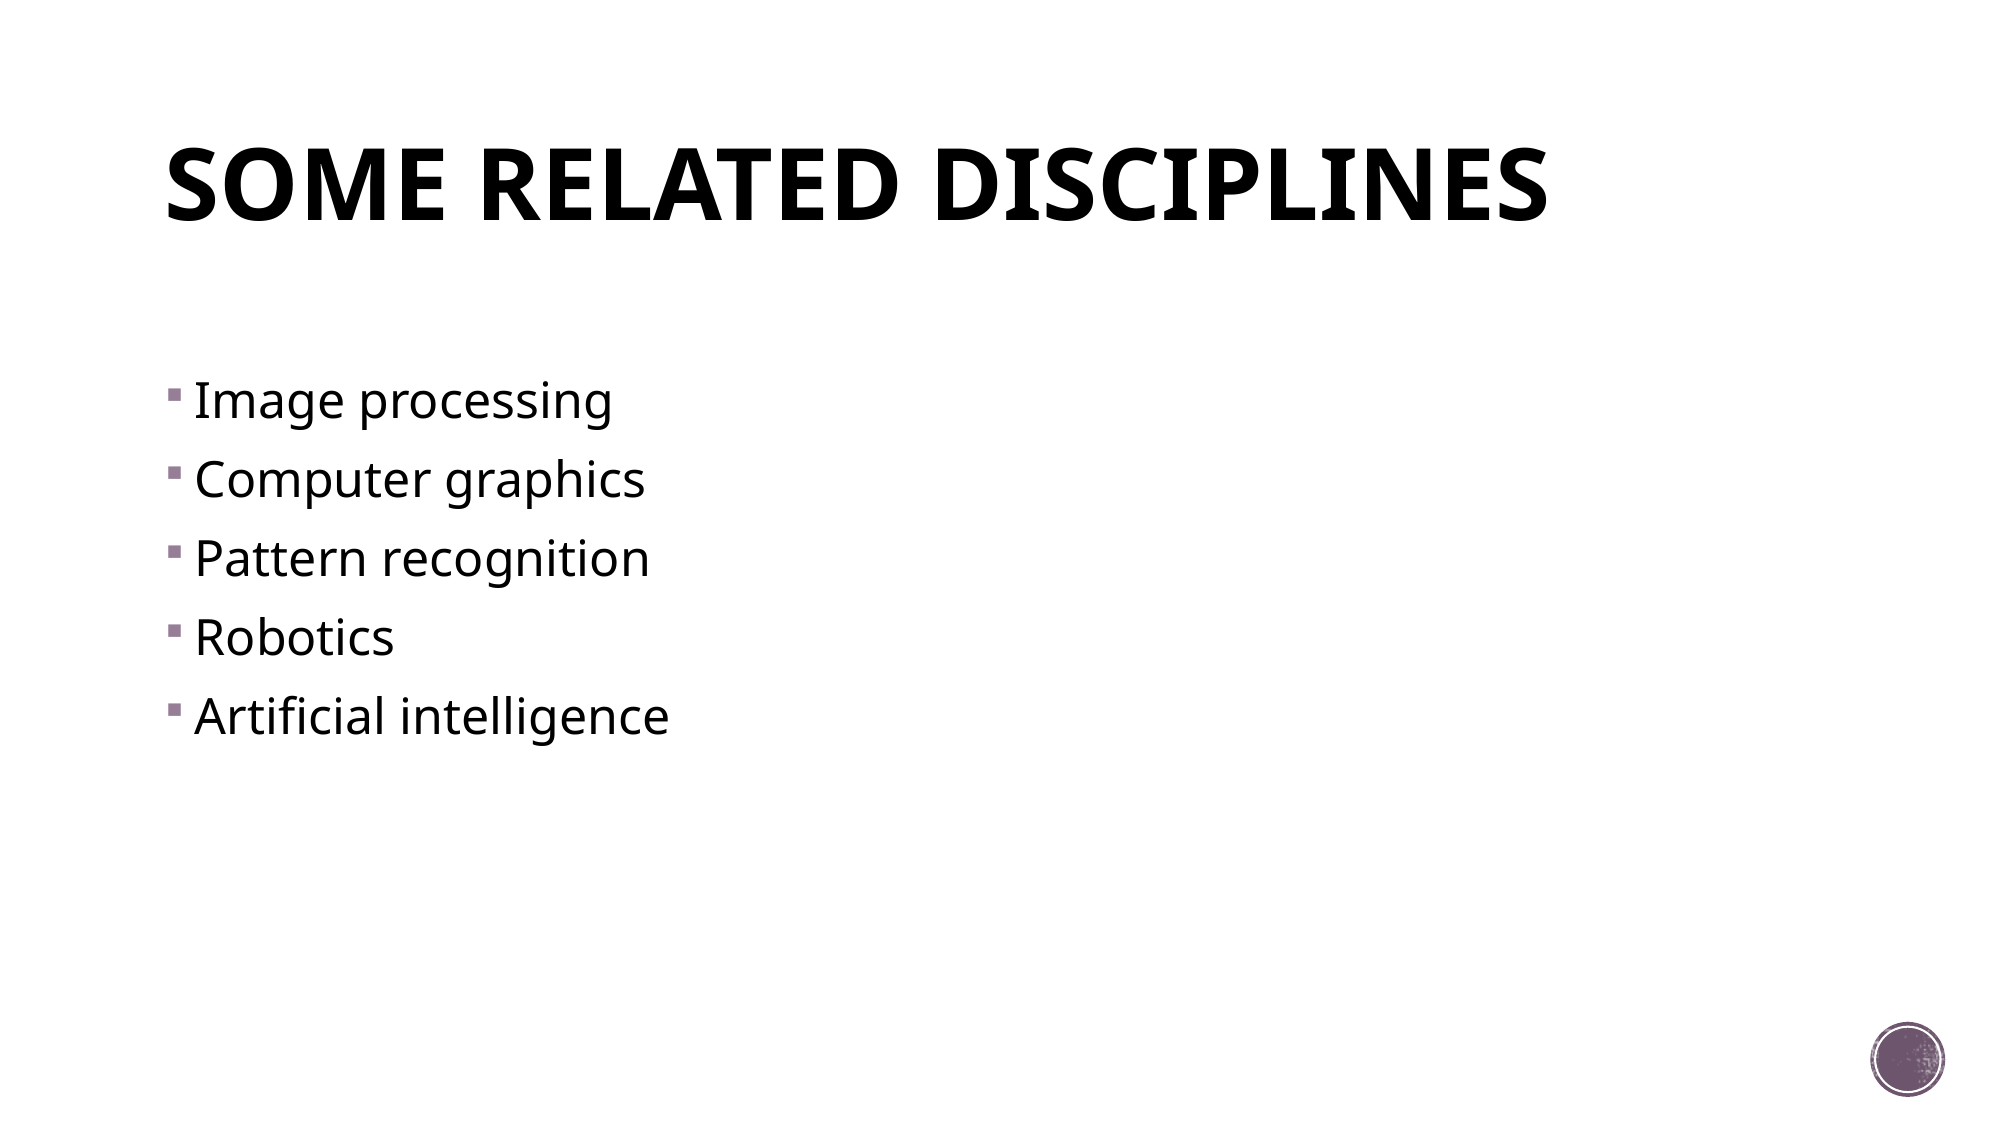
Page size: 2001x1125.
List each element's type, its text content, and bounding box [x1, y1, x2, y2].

title SOME RELATED DISCIPLINES [149, 57, 1851, 320]
list Image processing Computer graphics Pattern recognition Robotics Artificial intelligence [149, 368, 1851, 1000]
